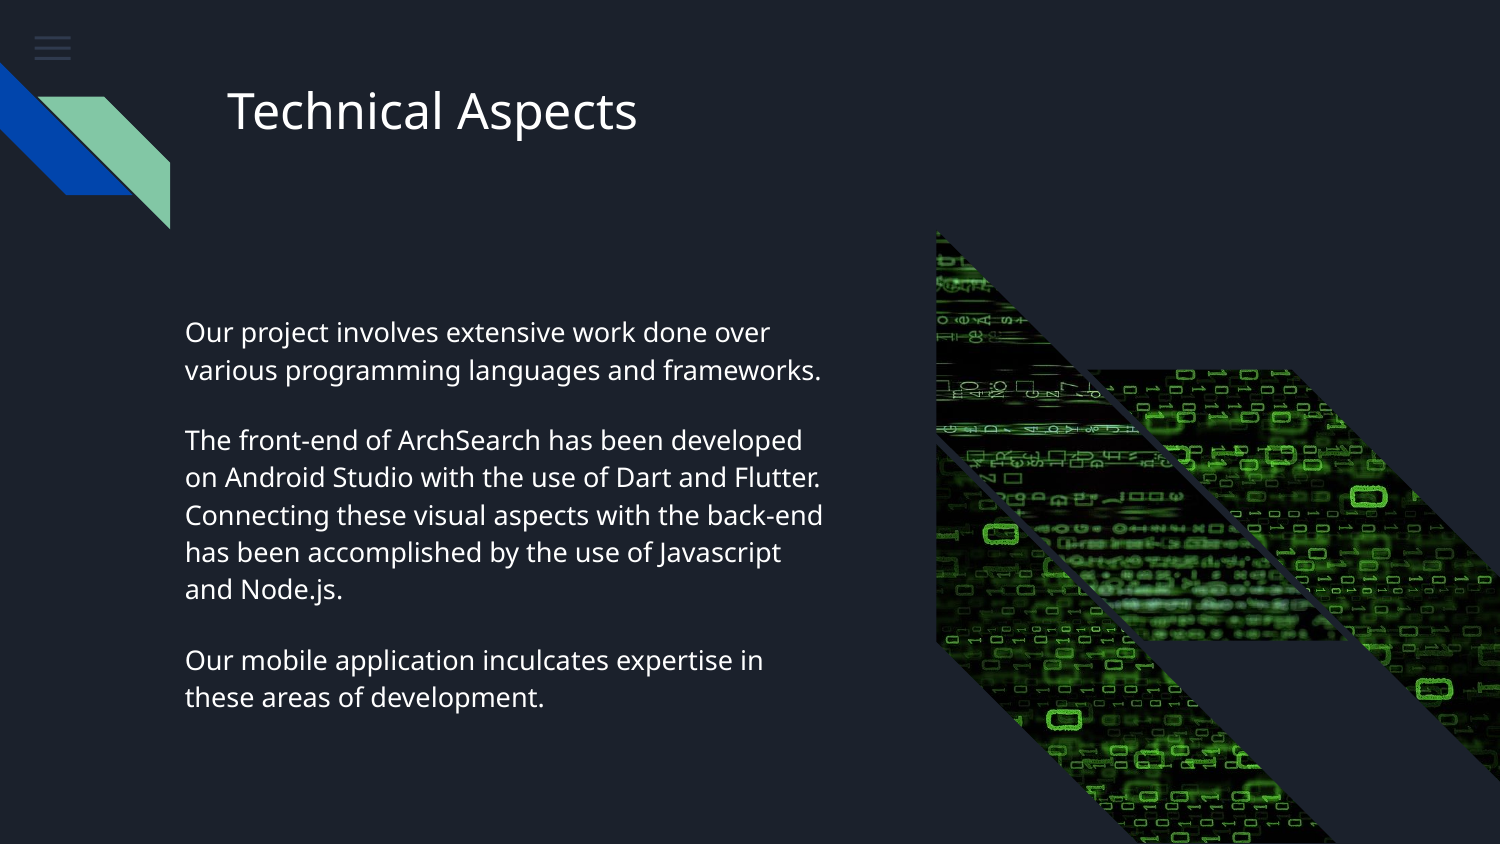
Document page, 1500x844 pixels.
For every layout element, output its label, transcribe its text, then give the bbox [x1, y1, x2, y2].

list Our project involves extensive work done over various programming languages and frameworks. The front-end of ArchSearch has been developed on Android Studio with the use of Dart and Flutter. Connecting these visual aspects with the back-end has been accomplished by the use of Javascript and Node.js. Our mobile application inculcates expertise in these areas of development. [169, 295, 843, 726]
picture [936, 229, 1500, 844]
title Technical Aspects [212, 64, 836, 165]
